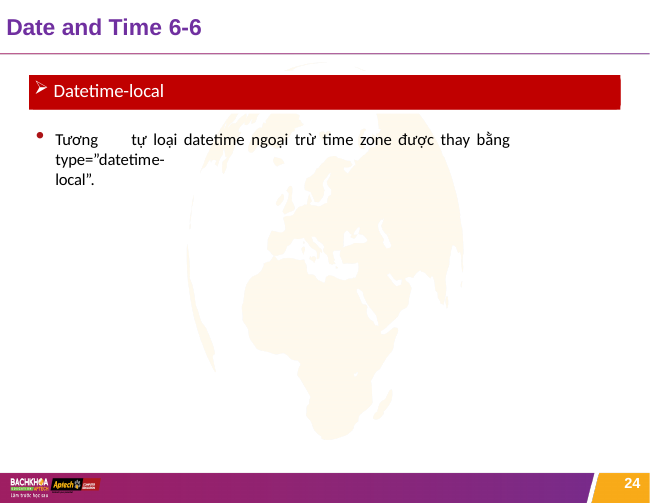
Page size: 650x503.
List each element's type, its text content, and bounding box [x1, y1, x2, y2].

picture [0, 0, 650, 503]
text_box [29, 75, 621, 110]
text_box Tương tự loại datetime ngoại trừ time zone được thay bằng type=”datetime- local”. [34, 127, 612, 189]
slide_number 24 [617, 340, 646, 503]
title Date and Time 6-6 [5, 0, 276, 68]
text_box Datetime-local [33, 78, 324, 102]
